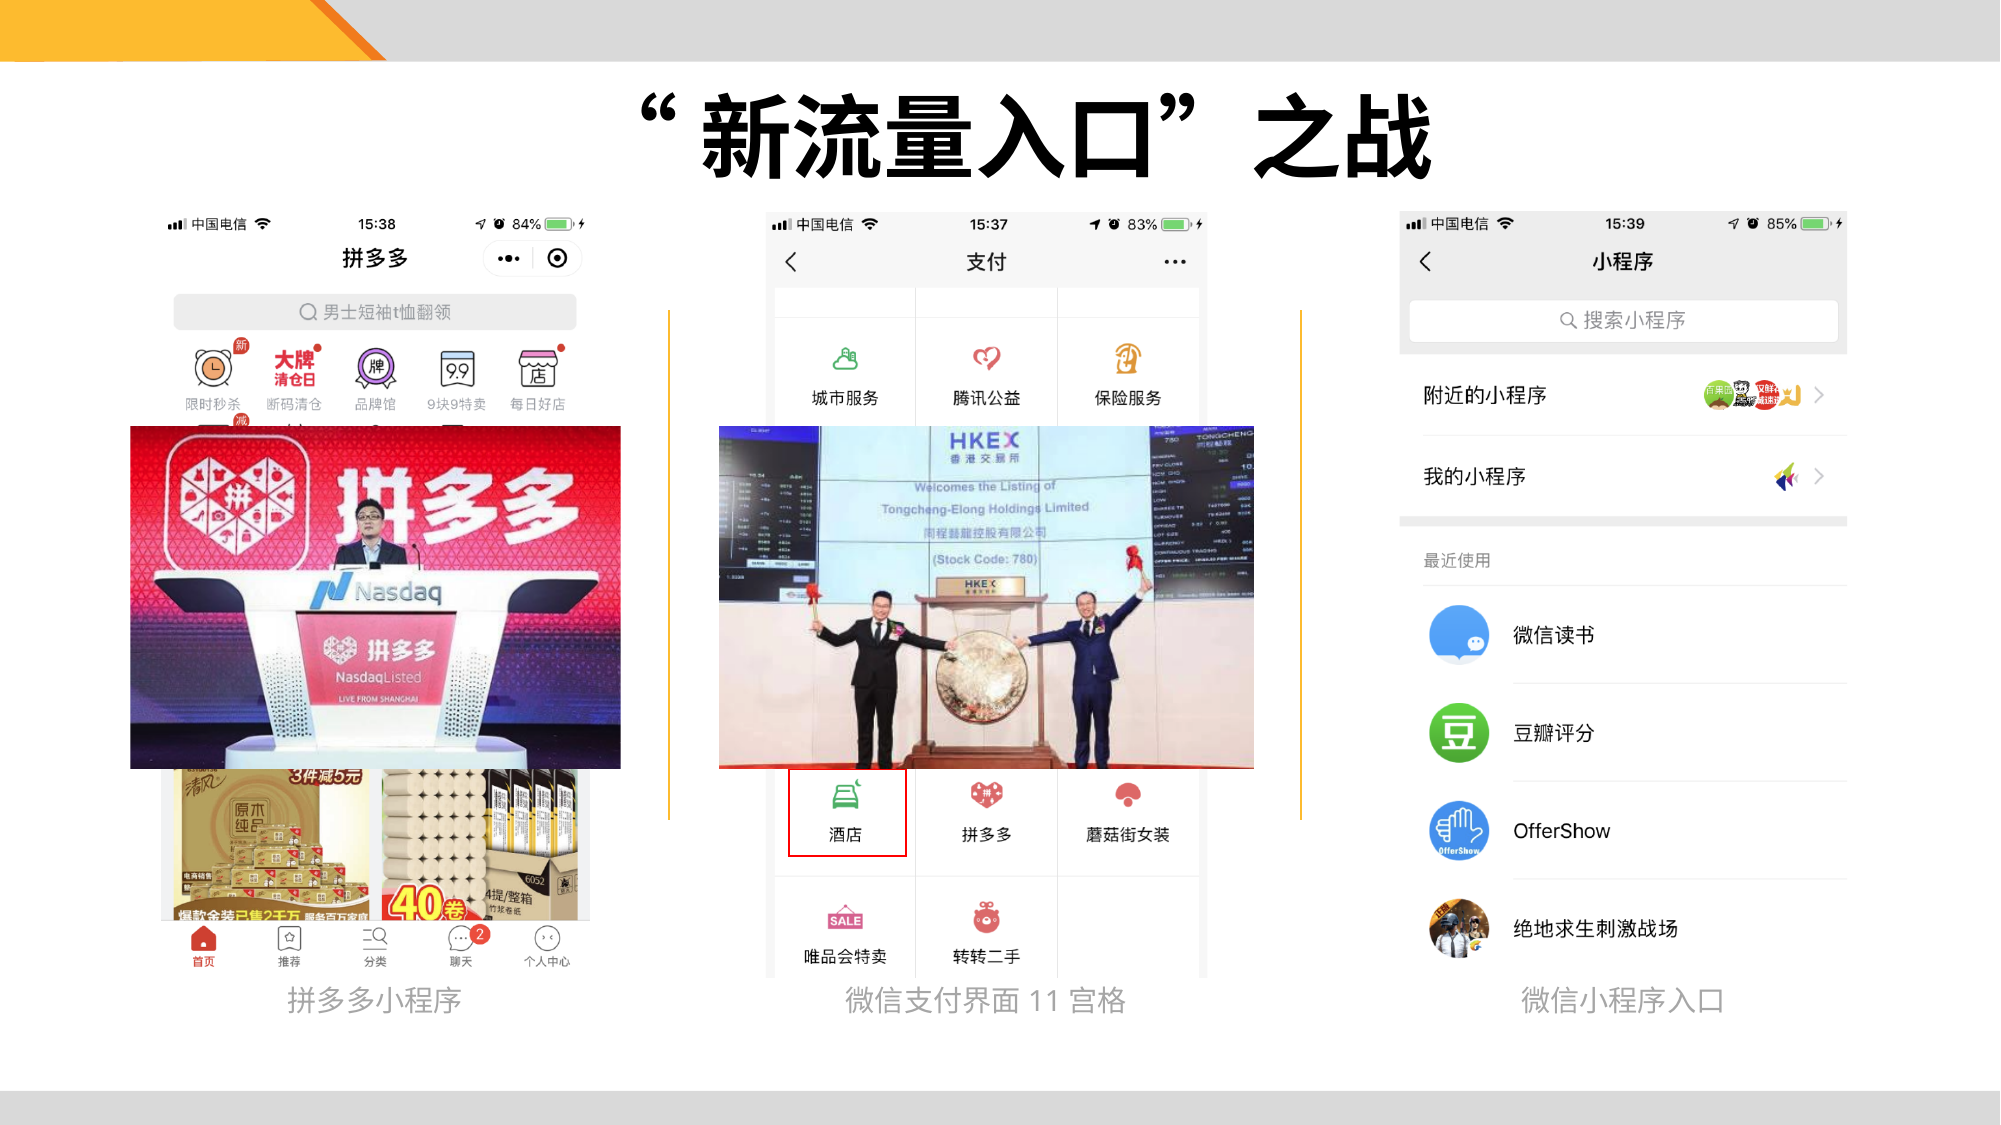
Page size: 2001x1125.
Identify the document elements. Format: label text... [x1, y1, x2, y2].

text_box 拼多多小程序 [272, 975, 479, 1025]
picture [130, 212, 621, 975]
text_box “新流量入口”之战 [571, 72, 1449, 198]
text_box 微信小程序入口 [1506, 974, 1741, 1025]
text_box 微信支付界面11宫格 [830, 978, 1142, 1025]
picture [718, 212, 1254, 978]
picture [1399, 211, 1848, 974]
